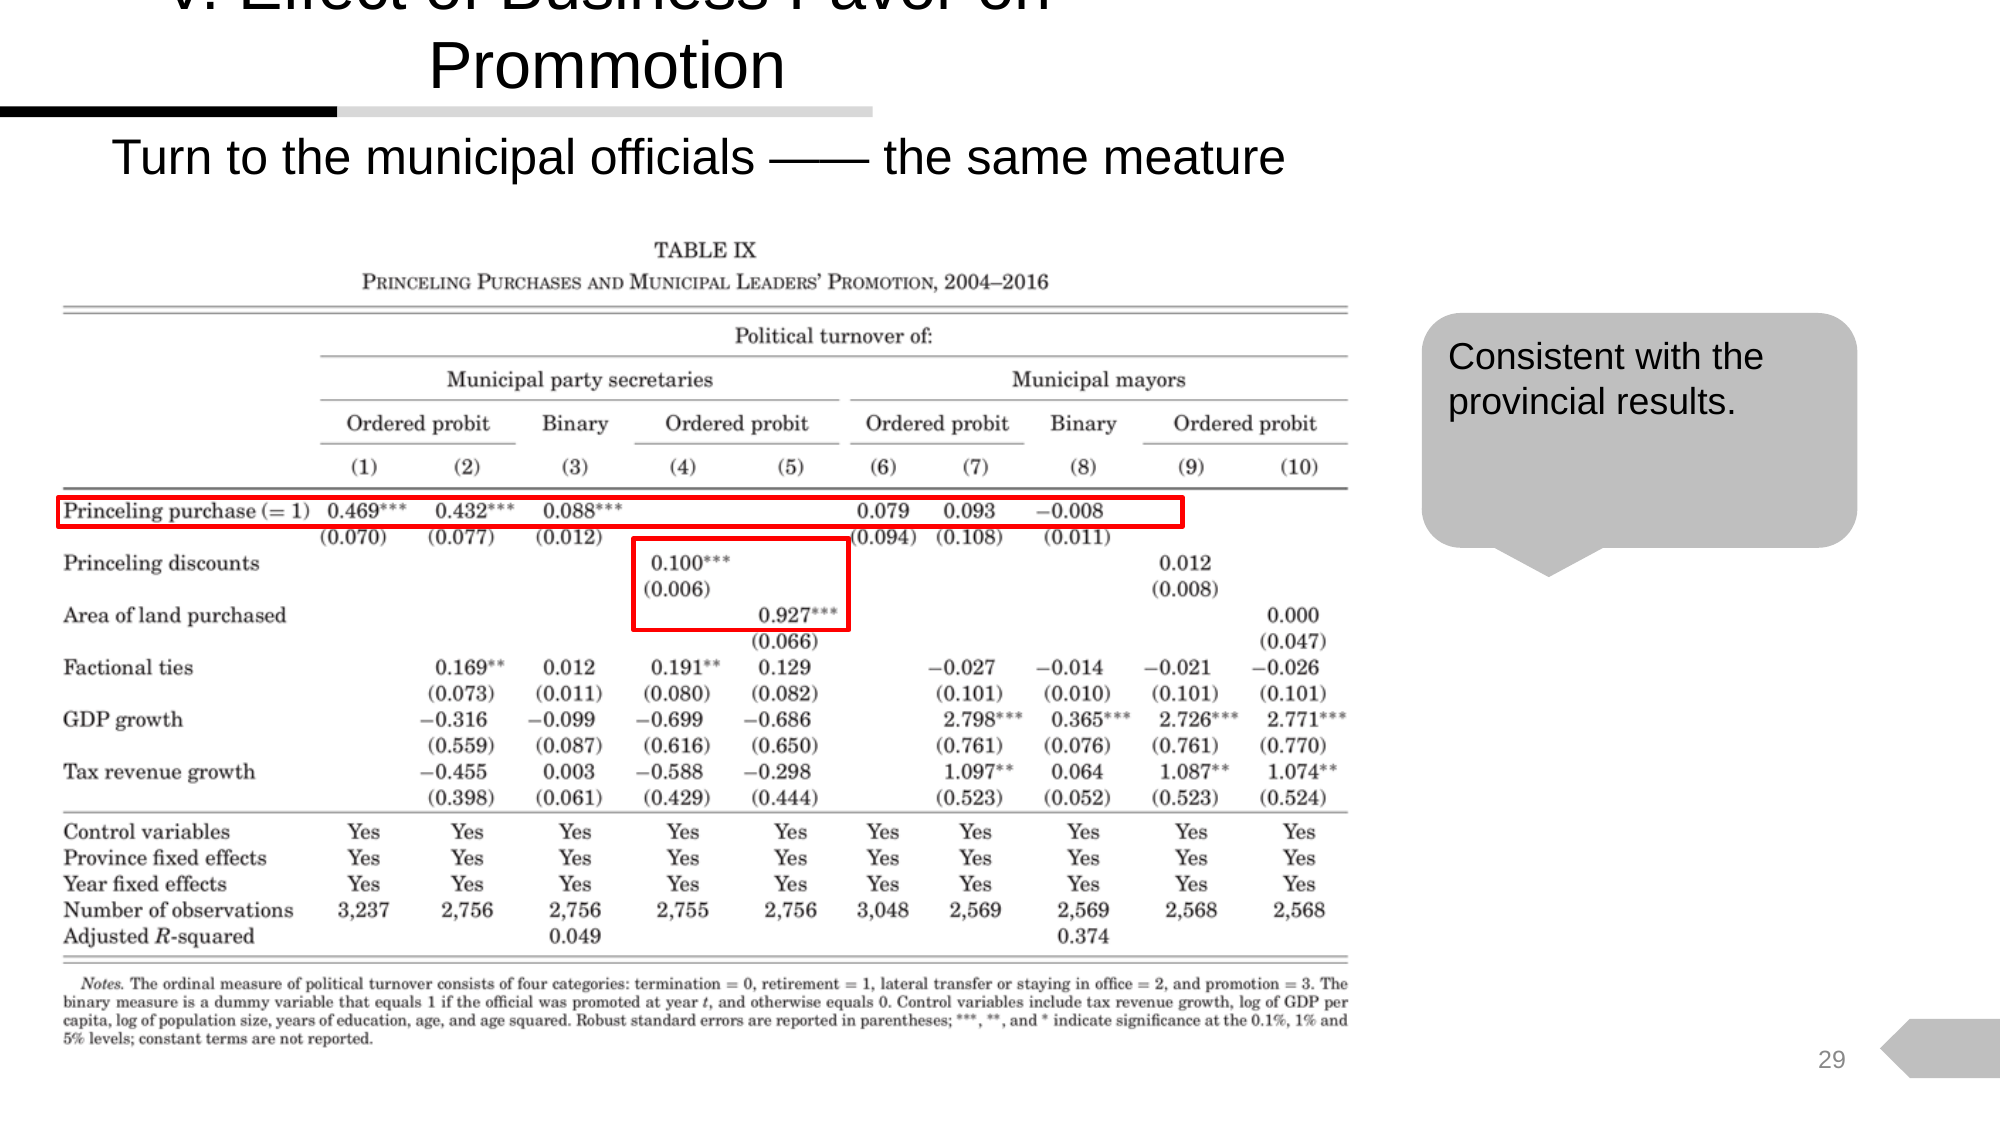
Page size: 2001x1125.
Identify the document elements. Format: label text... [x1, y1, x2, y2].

text_box [1879, 1018, 2000, 1079]
title V. Effect of Business Favor on Prommotion [0, 43, 1216, 110]
picture [55, 225, 1364, 1059]
text_box [337, 106, 873, 117]
text_box Turn to the municipal officials —— the same meature [96, 117, 1303, 192]
text_box [0, 106, 337, 118]
slide_number 29 [1411, 1028, 1862, 1089]
text_box Consistent with the provincial results. [1421, 312, 1858, 578]
